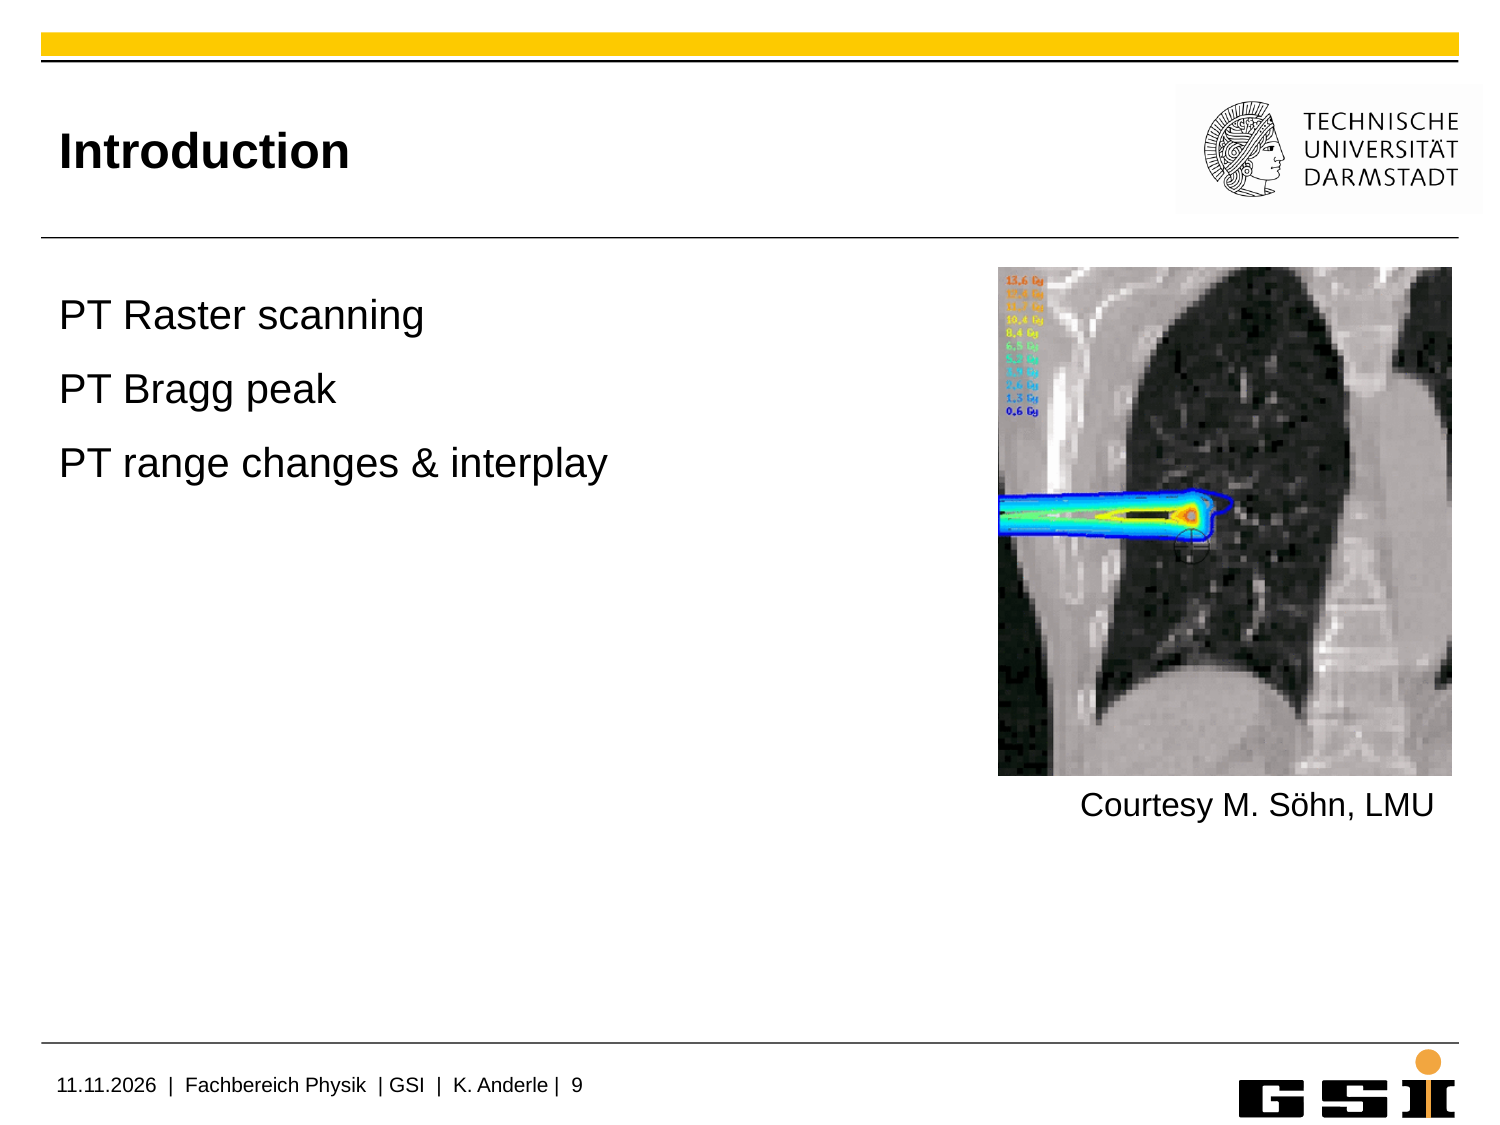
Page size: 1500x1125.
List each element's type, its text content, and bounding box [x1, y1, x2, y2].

list PT Raster scanning PT Bragg peak PT range changes & interplay [58, 265, 1179, 1001]
title Introduction [58, 79, 1149, 218]
picture [1175, 84, 1483, 214]
text_box Courtesy M. Söhn, LMU [1065, 784, 1451, 831]
picture [997, 266, 1452, 777]
